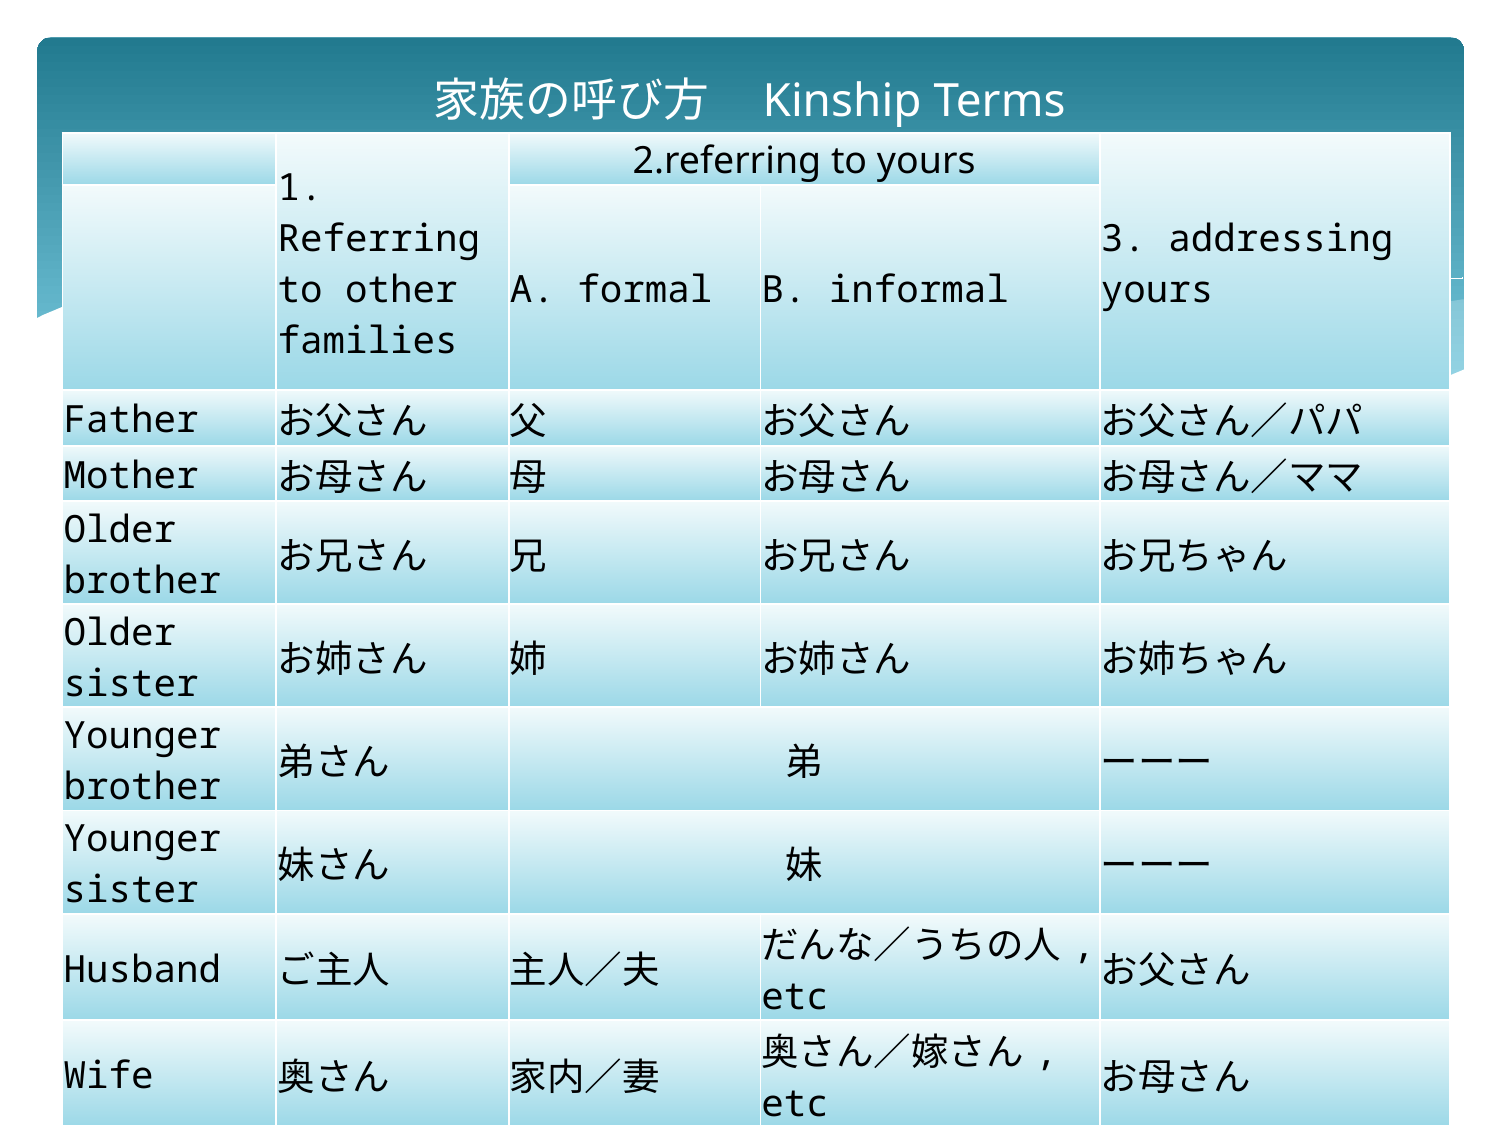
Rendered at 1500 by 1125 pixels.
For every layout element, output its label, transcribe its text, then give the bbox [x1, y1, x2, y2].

table_header 2.referring to yours [510, 138, 1099, 184]
table_header 3. addressing yours [1101, 134, 1449, 389]
table_cell 兄 [510, 502, 760, 603]
table_cell [63, 186, 275, 389]
table_cell 姉 [510, 605, 760, 706]
table_cell 奥さん／嫁さん, etc [761, 1021, 1099, 1125]
table_cell 妹 [510, 811, 1099, 913]
table_cell ご主人 [277, 915, 508, 1019]
table_cell お父さん [1101, 915, 1449, 1019]
table_header [63, 134, 275, 184]
table_cell Wife [63, 1021, 275, 1125]
table_cell Older brother [63, 502, 275, 603]
table_cell A. formal [510, 186, 760, 389]
table_cell Younger brother [63, 708, 275, 810]
table_cell お姉ちゃん [1101, 605, 1449, 706]
table_cell 奥さん [277, 1021, 508, 1125]
table_cell 主人／夫 [510, 915, 760, 1019]
table_cell お姉さん [761, 605, 1099, 706]
table_cell お兄ちゃん [1101, 502, 1449, 603]
table_cell お母さん [761, 447, 1099, 500]
table_cell 妹さん [277, 811, 508, 913]
table_cell B. informal [761, 186, 1099, 389]
table_cell お父さん／パパ [1101, 391, 1449, 445]
table_cell お母さん [1101, 1021, 1449, 1125]
table_header 1. Referring to other families [277, 138, 508, 389]
table_cell お母さん／ママ [1101, 447, 1449, 500]
table_cell お姉さん [277, 605, 508, 706]
table_cell ーーー [1101, 708, 1449, 810]
table_cell だんな／うちの人, etc [761, 915, 1099, 1019]
table_cell お兄さん [277, 502, 508, 603]
table_cell Older sister [63, 605, 275, 706]
table_cell Father [63, 391, 275, 445]
table_cell お父さん [761, 391, 1099, 445]
table_cell ーーー [1101, 811, 1449, 913]
table_cell お母さん [277, 447, 508, 500]
table_cell お父さん [277, 391, 508, 445]
title 家族の呼び方 Kinship Terms [75, 55, 1425, 138]
table_cell お兄さん [761, 502, 1099, 603]
table_cell 母 [510, 447, 760, 500]
table_cell 弟 [510, 708, 1099, 810]
table_cell Husband [63, 915, 275, 1019]
table_cell Mother [63, 447, 275, 500]
table_cell 父 [510, 391, 760, 445]
table_cell 弟さん [277, 708, 508, 810]
table_cell 家内／妻 [510, 1021, 760, 1125]
table_cell Younger sister [63, 811, 275, 913]
